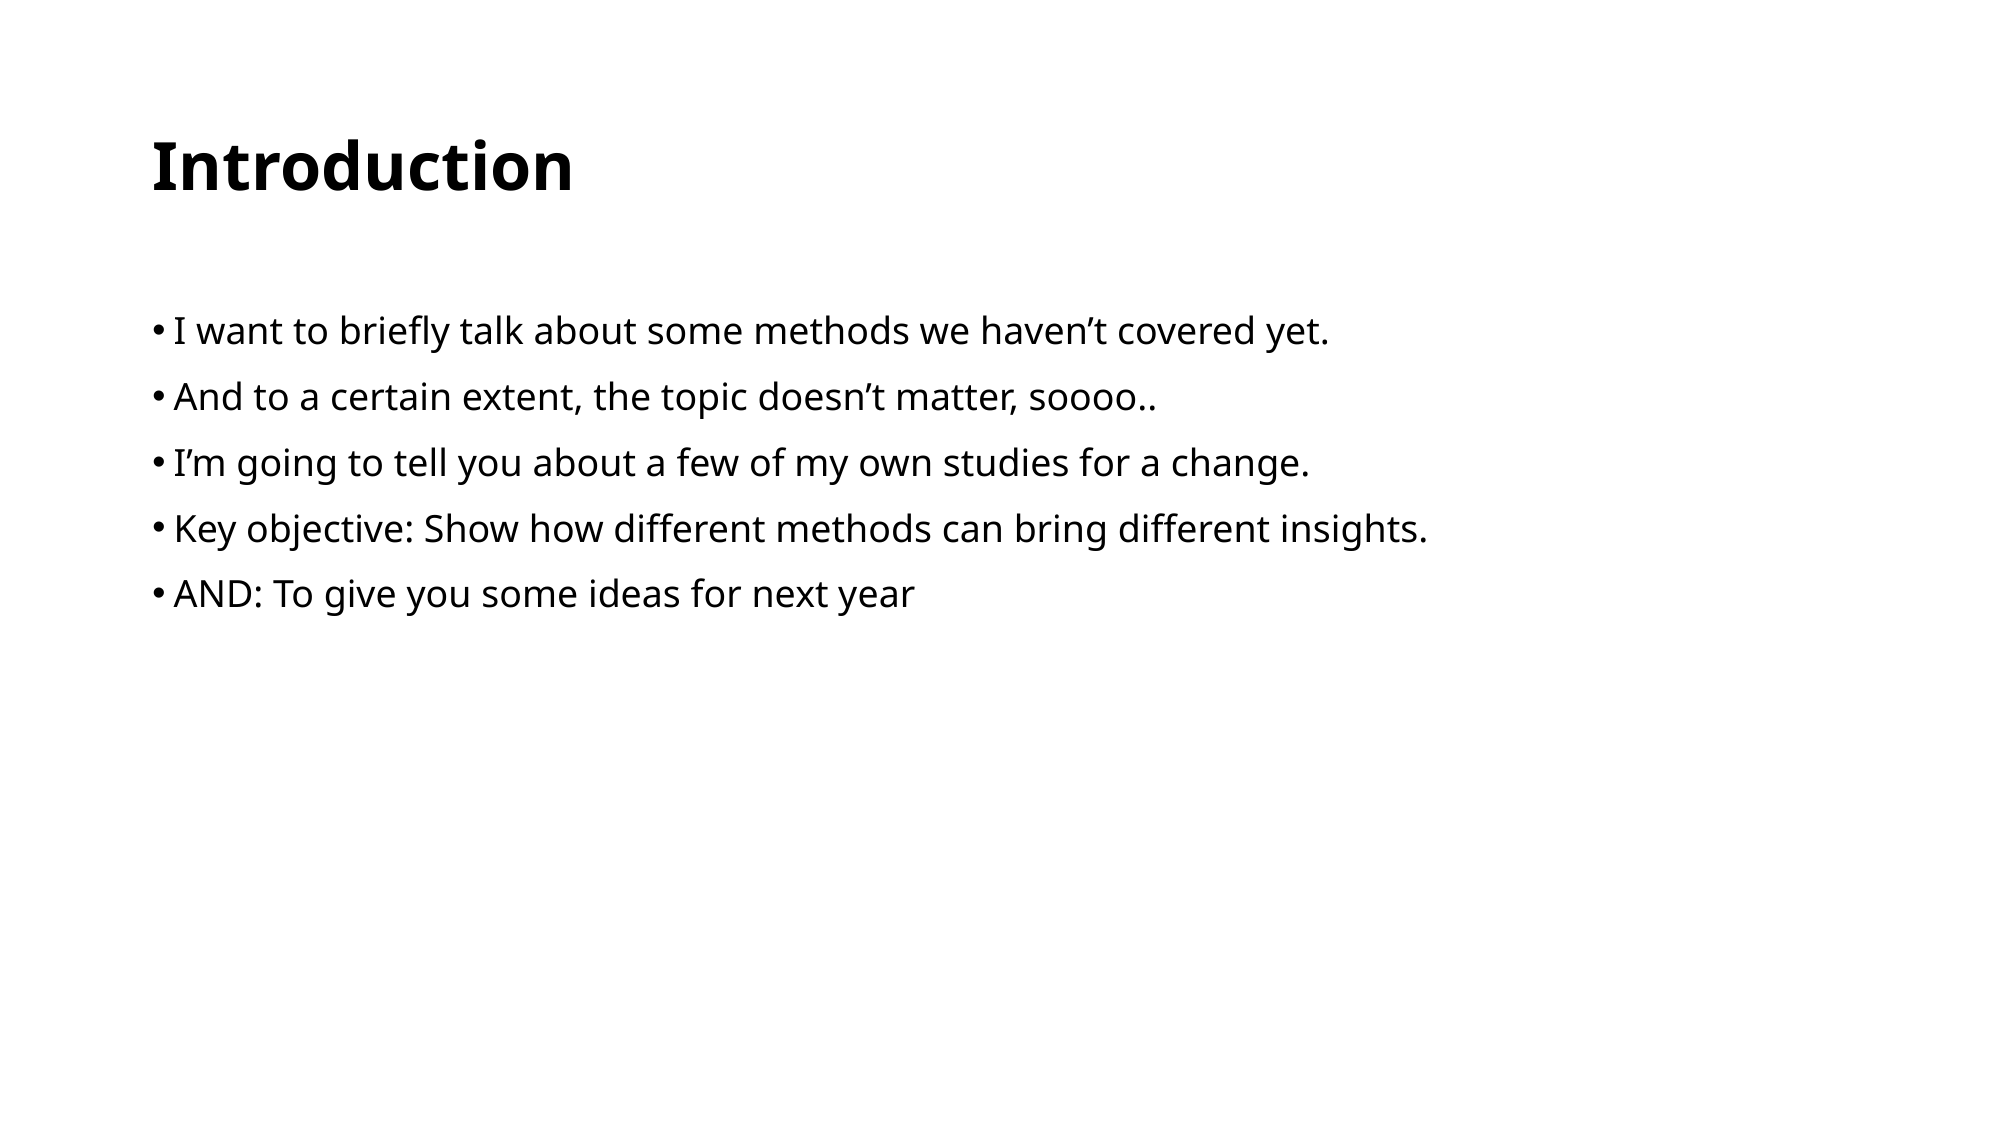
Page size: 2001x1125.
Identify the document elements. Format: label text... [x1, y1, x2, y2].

list I want to briefly talk about some methods we haven’t covered yet. And to a certain extent, the topic doesn’t matter, soooo.. I’m going to tell you about a few of my own studies for a change. Key objective: Show how different methods can bring different insights. AND: To give you some ideas for next year [137, 299, 1863, 1014]
title Introduction [137, 59, 1779, 278]
